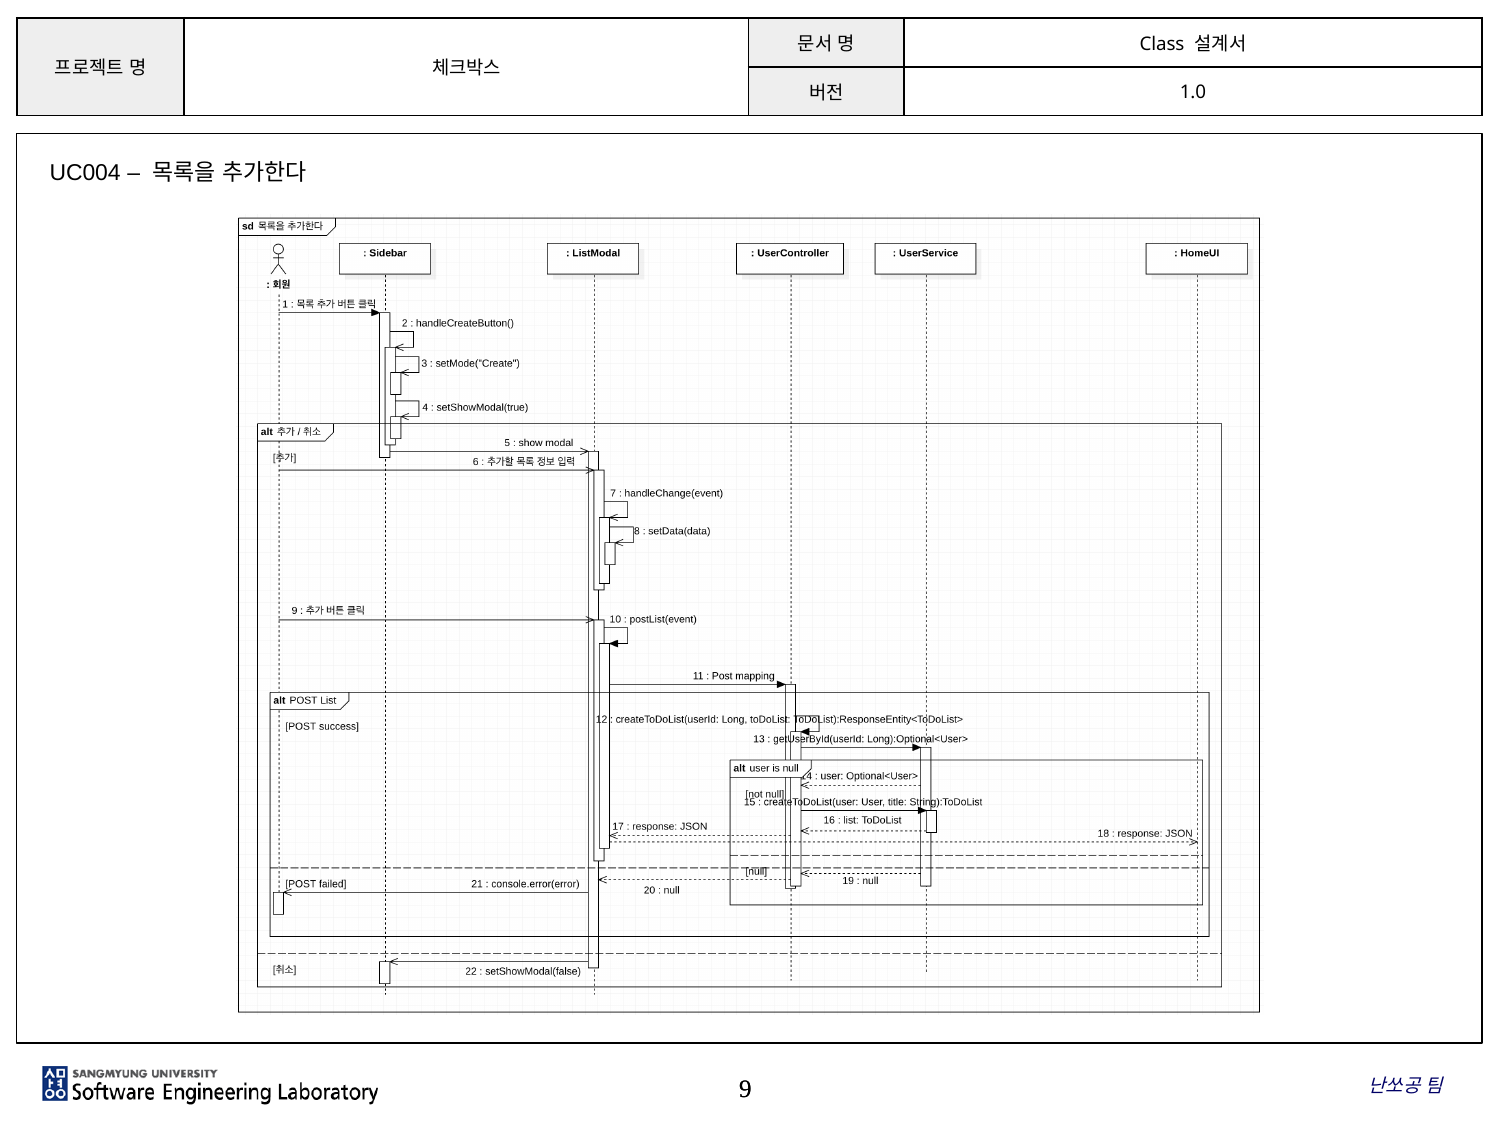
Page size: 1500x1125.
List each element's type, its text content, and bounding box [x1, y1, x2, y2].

picture [236, 214, 1264, 1015]
footer 난쏘공 팀 [994, 1060, 1454, 1110]
text_box UC004 – 목록을 추가한다 [34, 149, 323, 193]
picture [42, 1066, 382, 1106]
